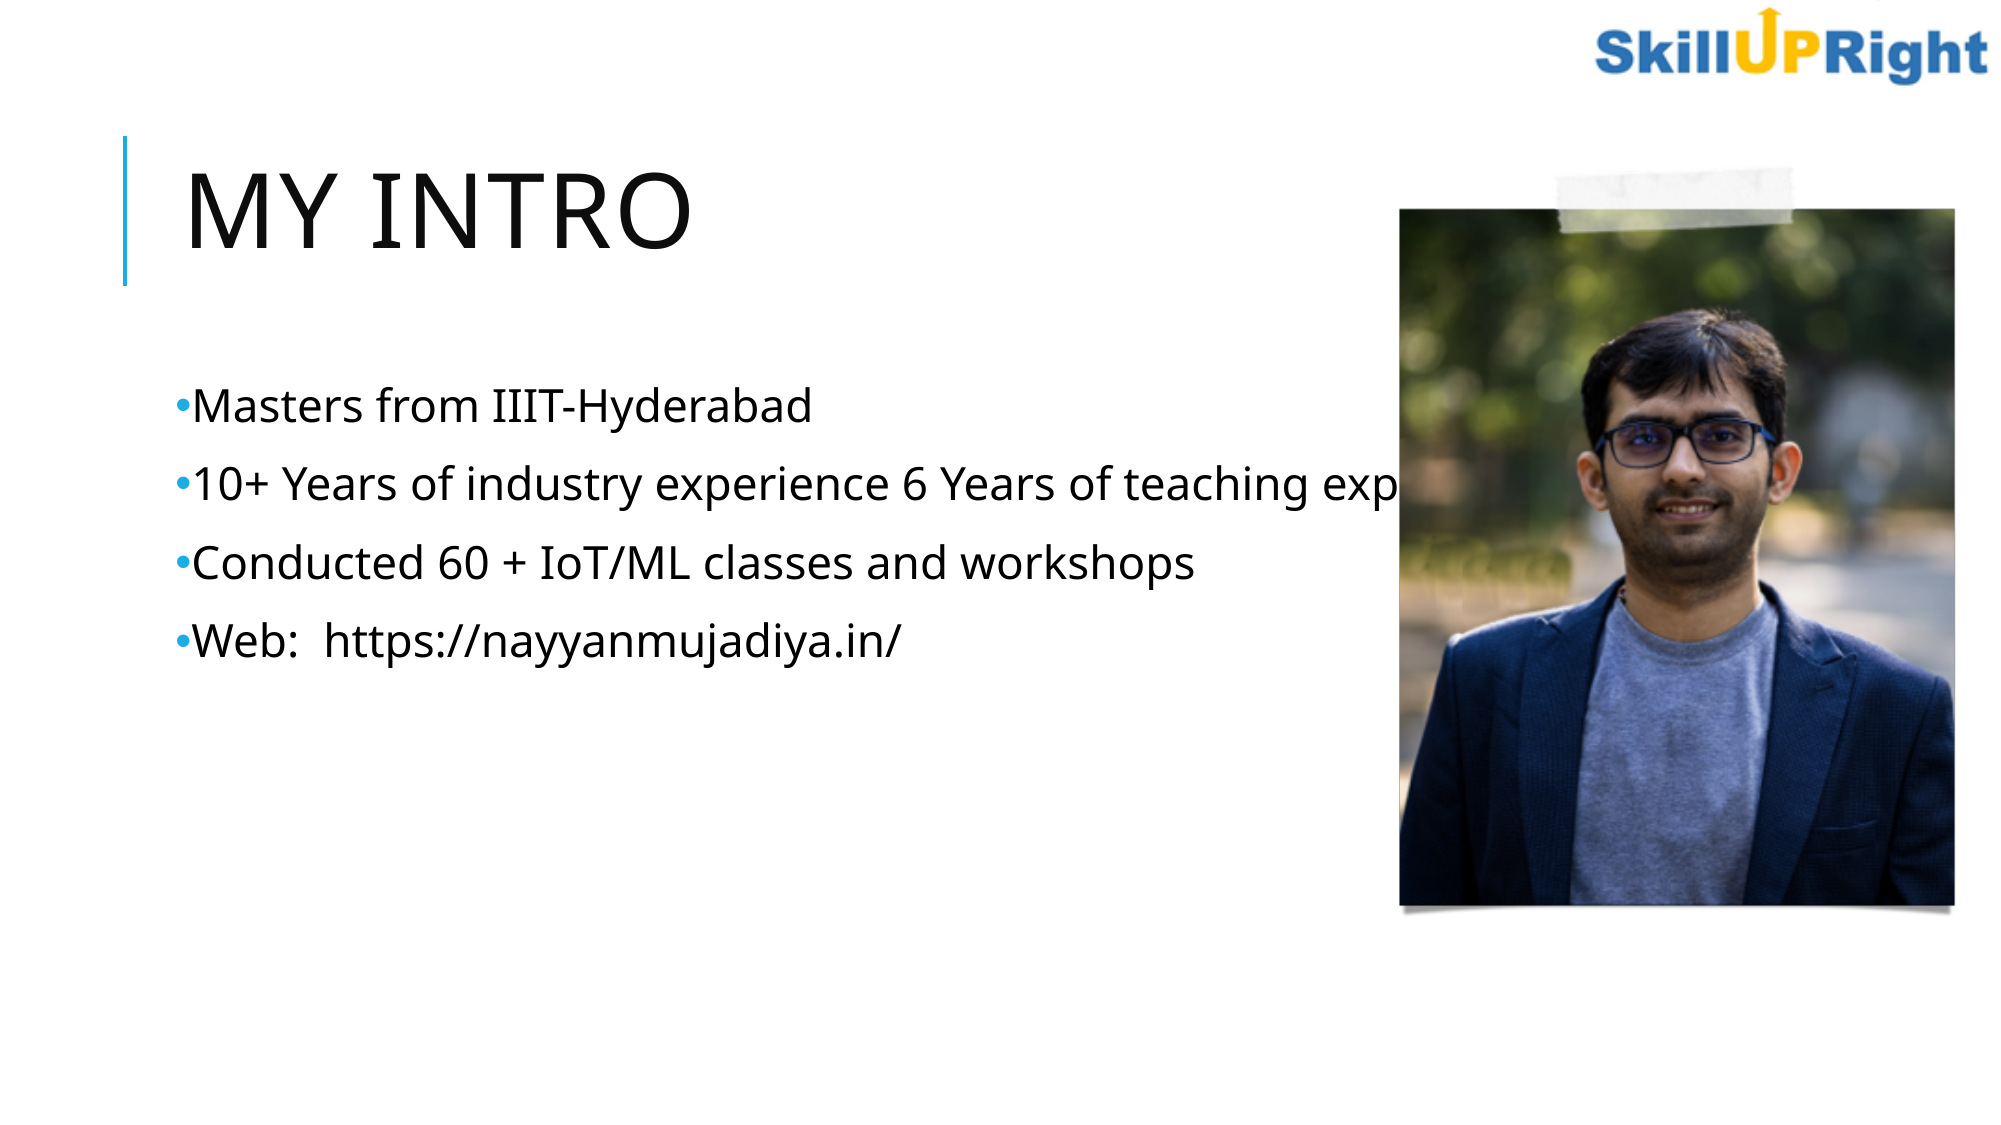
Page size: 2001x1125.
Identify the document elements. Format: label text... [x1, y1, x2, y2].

title My Intro [168, 96, 1763, 342]
picture [1398, 161, 1957, 921]
list Masters from IIIT-Hyderabad 10+ Years of industry experience 6 Years of teaching experience Conducted 60 + IoT/ML classes and workshops Web: https://nayyanmujadiya.in/ [168, 375, 1763, 1035]
picture [1582, 0, 1998, 93]
